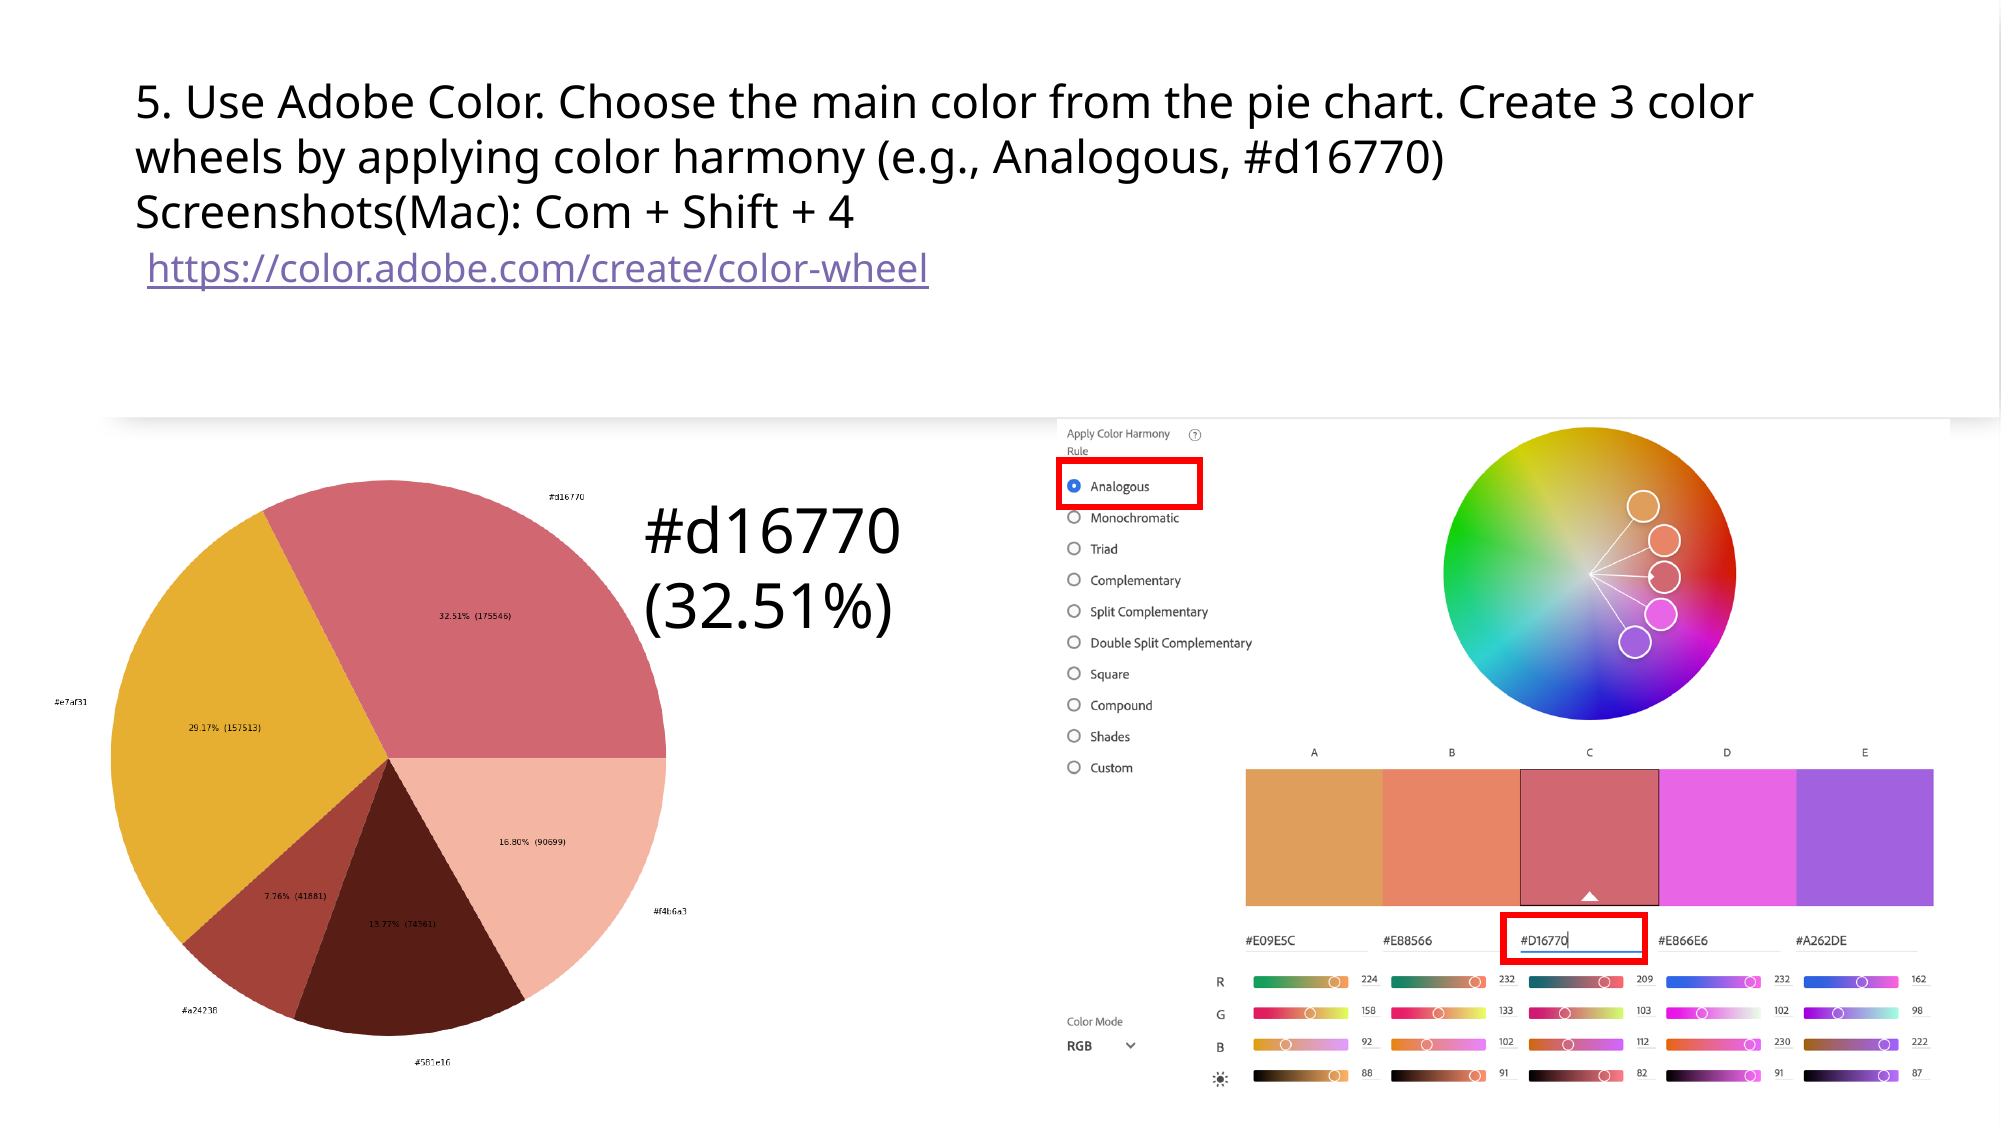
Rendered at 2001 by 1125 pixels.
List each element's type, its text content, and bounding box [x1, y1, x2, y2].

title 5. Use Adobe Color. Choose the main color from the pie chart. Create 3 color wheels by applying color harmony (e.g., Analogous, #d16770) Screenshots(Mac): Com + Shift + 4 https://color.adobe.com/create/color-wheel [120, 65, 1823, 301]
picture [1057, 419, 1950, 1101]
picture [0, 300, 836, 1125]
text_box #d16770 (32.51%) [836, 483, 999, 649]
